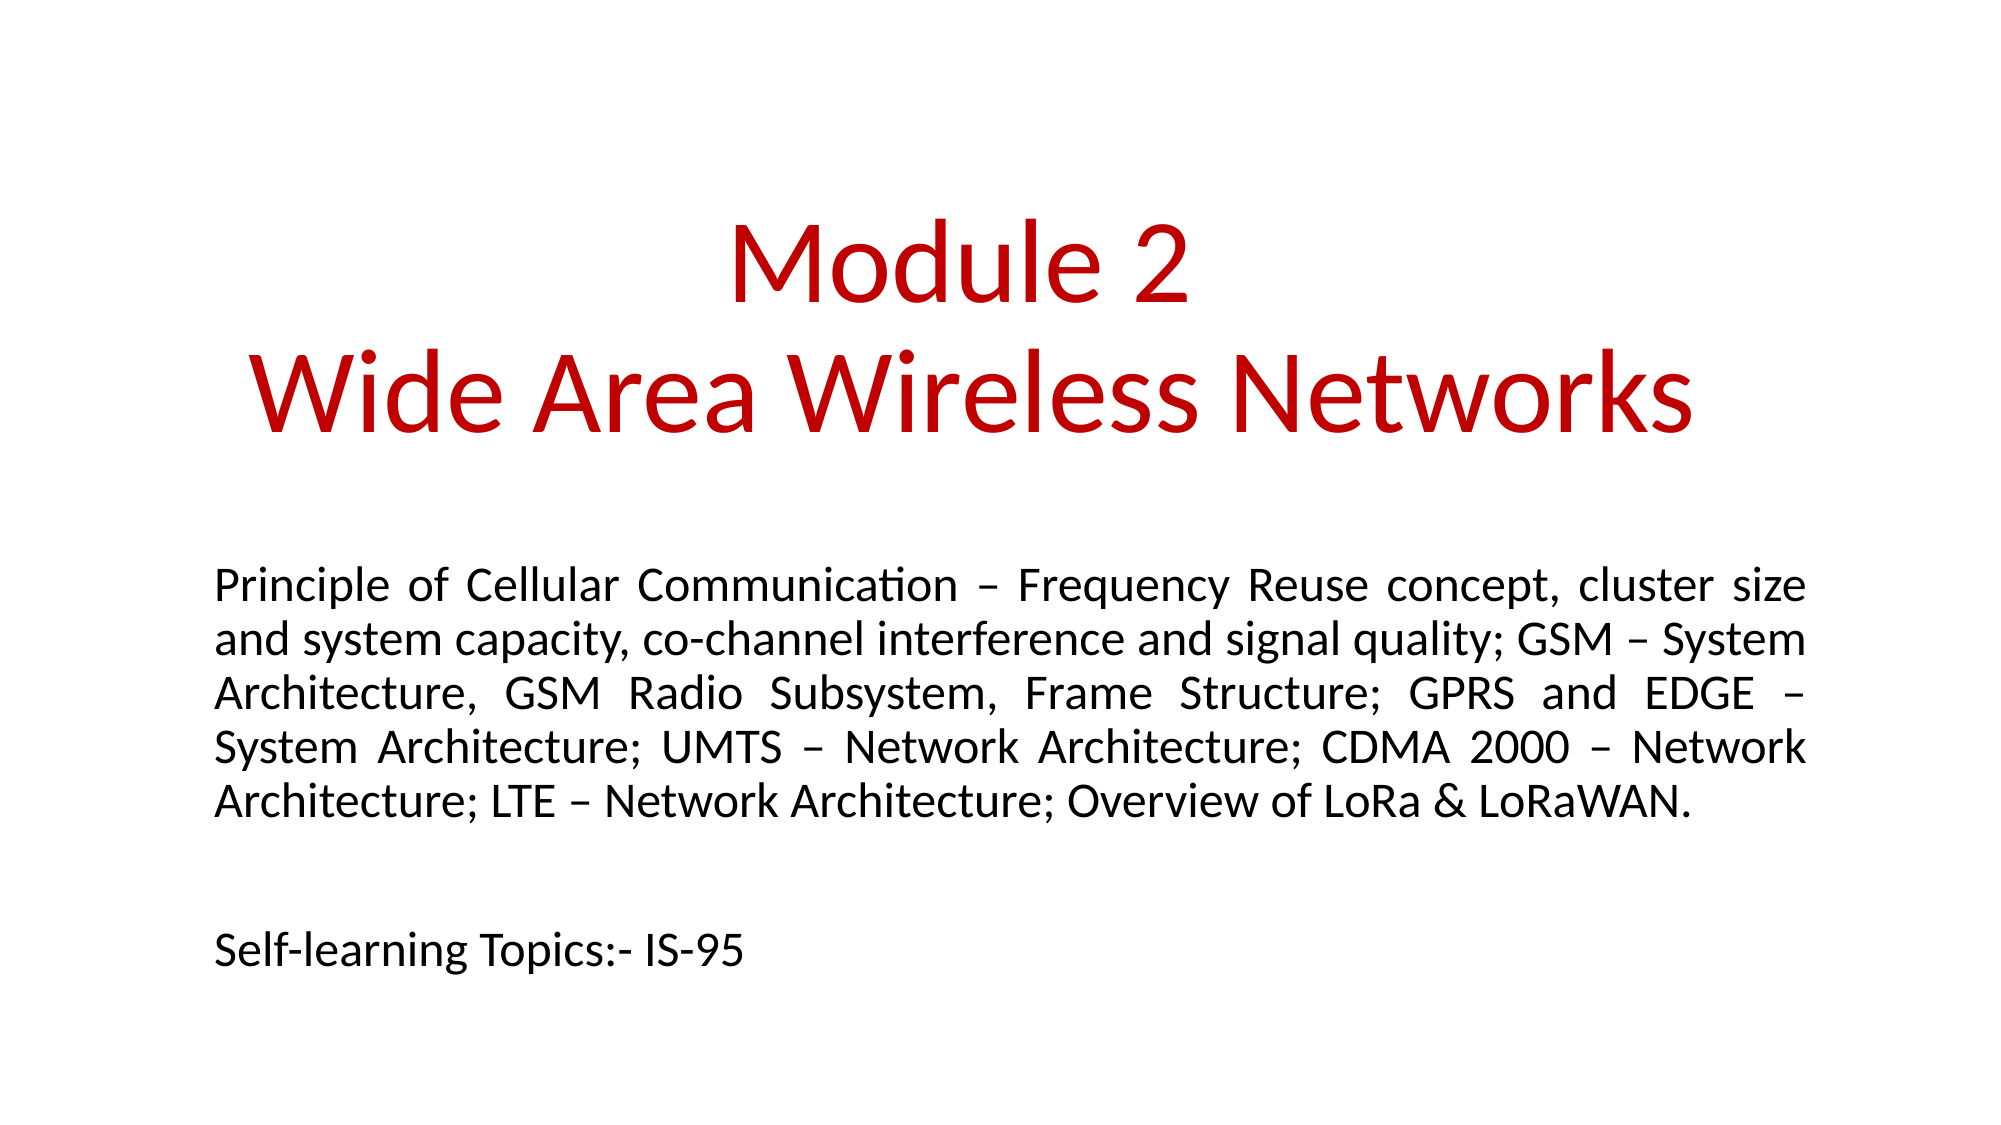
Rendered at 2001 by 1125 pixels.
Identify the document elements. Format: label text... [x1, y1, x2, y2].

title Module 2 Wide Area Wireless Networks [223, 74, 1724, 467]
subtitle Principle of Cellular Communication – Frequency Reuse concept, cluster size and system capacity, co-channel interference and signal quality; GSM – System Architecture, GSM Radio Subsystem, Frame Structure; GPRS and EDGE – System Architecture; UMTS – Network Architecture; CDMA 2000 – Network Architecture; LTE – Network Architecture; Overview of LoRa & LoRaWAN. Self-learning Topics:- IS-95 [199, 550, 1824, 983]
